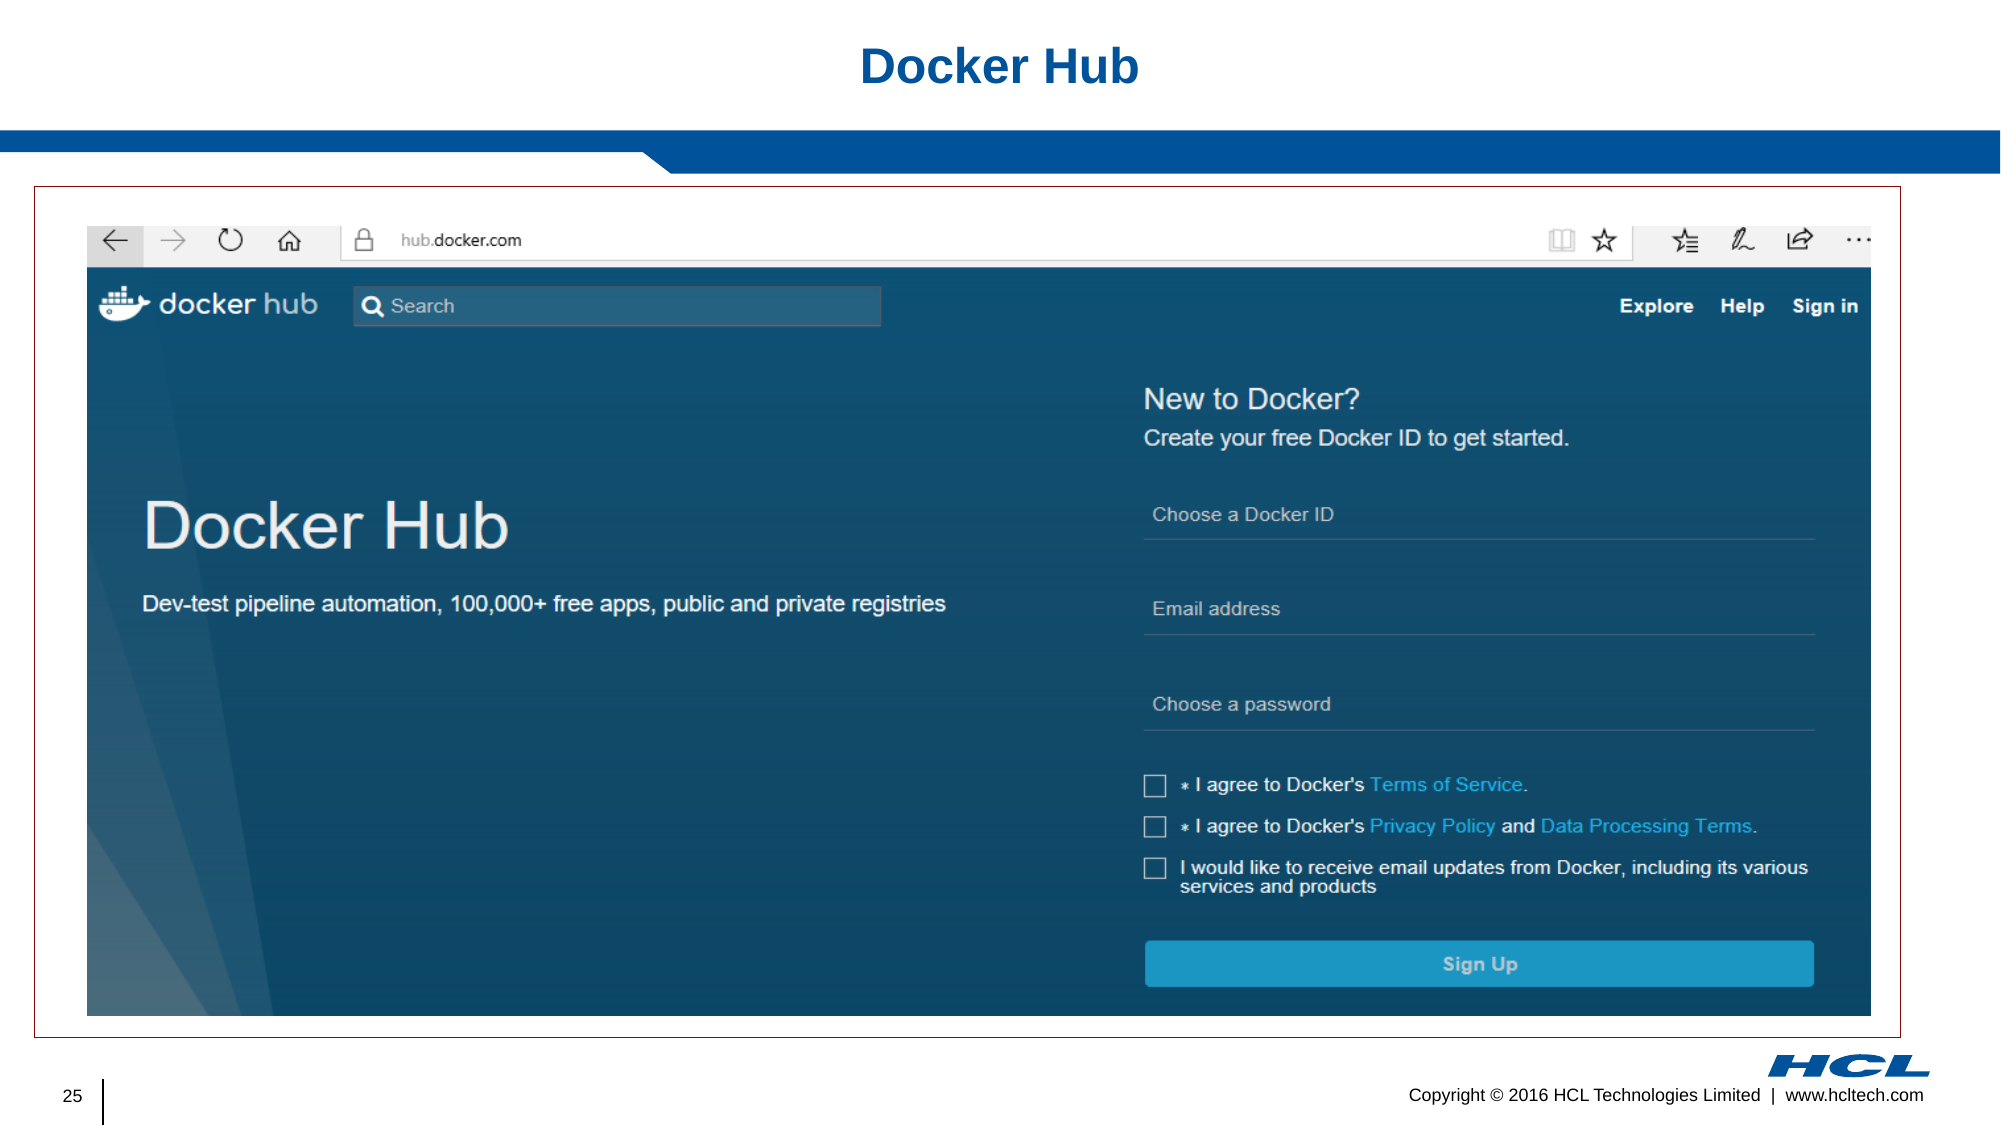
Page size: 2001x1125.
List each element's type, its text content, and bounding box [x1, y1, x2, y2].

picture [87, 225, 1871, 1016]
title Docker Hub [66, 2, 1934, 126]
text_box [34, 186, 1901, 1038]
